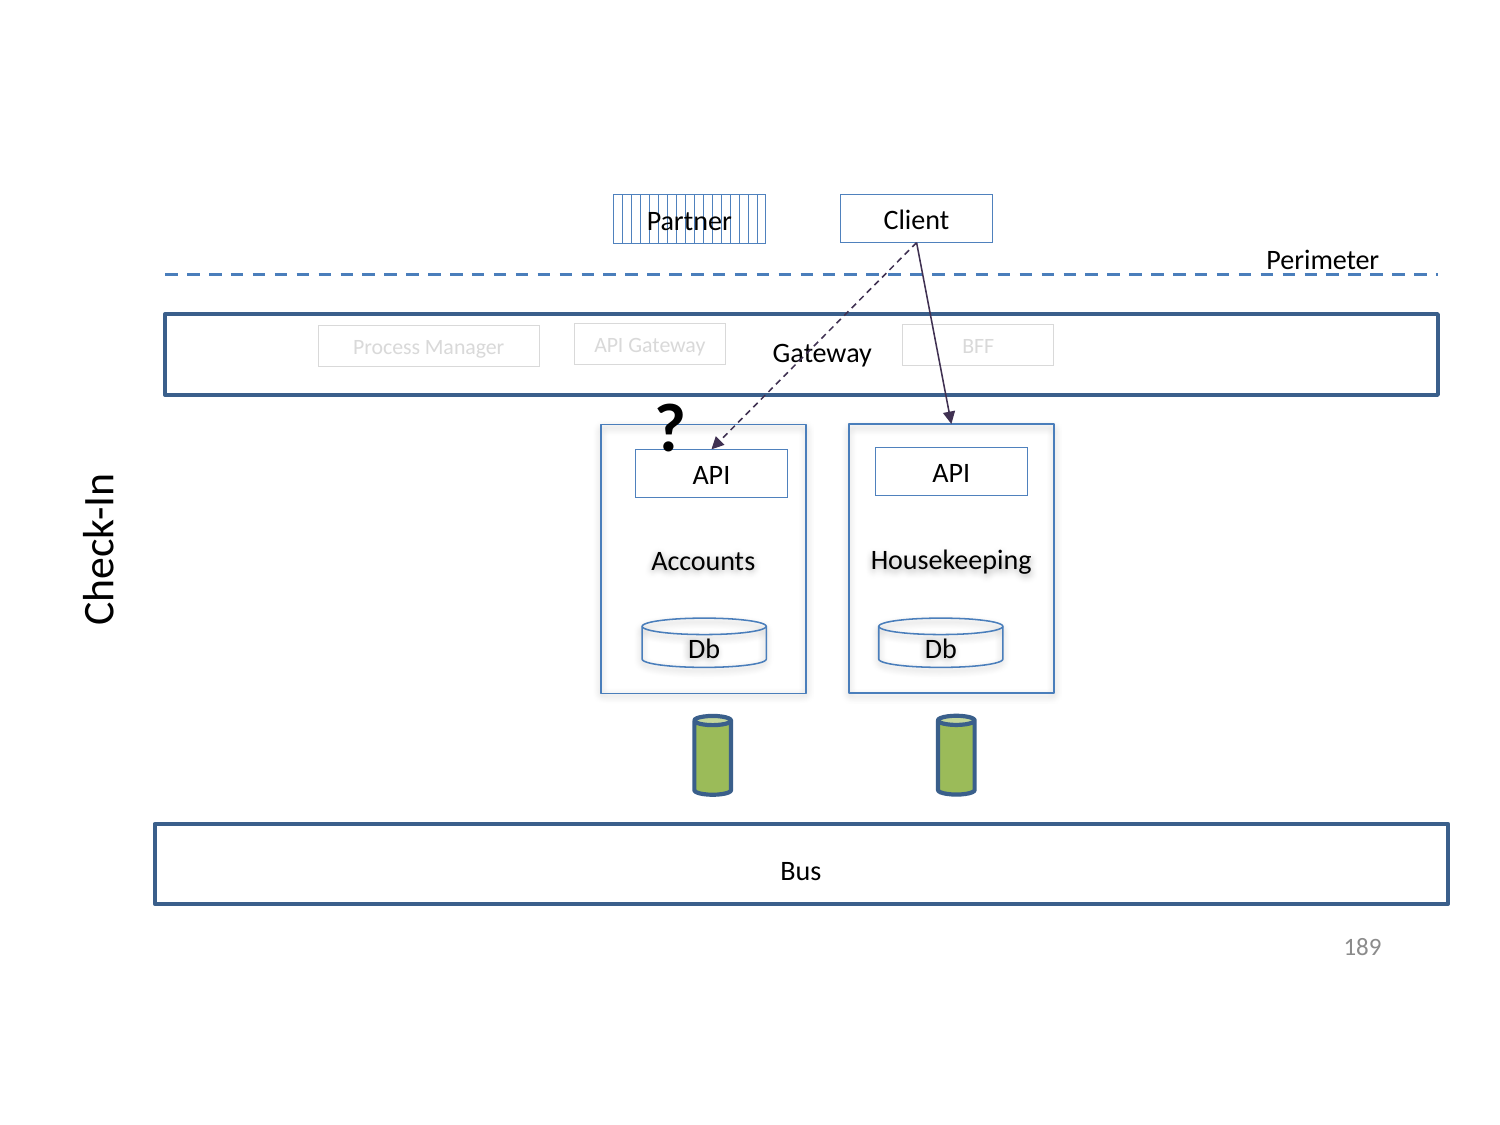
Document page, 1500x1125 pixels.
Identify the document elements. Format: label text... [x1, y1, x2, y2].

text_box Client [840, 194, 993, 243]
text_box Bus [765, 845, 837, 894]
text_box [153, 822, 1450, 906]
text_box Db [641, 617, 768, 669]
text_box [699, 719, 727, 723]
text_box Accounts [600, 424, 807, 694]
text_box API [635, 449, 788, 498]
text_box [163, 312, 706, 397]
text_box Db [877, 617, 1004, 669]
text_box [692, 713, 734, 797]
text_box Partner [613, 194, 766, 244]
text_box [918, 243, 952, 425]
text_box API [875, 447, 1028, 496]
text_box [943, 718, 970, 722]
text_box Process Manager [318, 325, 540, 367]
text_box Perimeter [1235, 234, 1411, 274]
text_box Check-In [62, 319, 130, 780]
text_box ? [639, 375, 685, 473]
text_box [935, 713, 977, 797]
text_box BFF [955, 324, 1054, 366]
text_box [955, 312, 1440, 397]
text_box API Gateway [574, 323, 706, 365]
text_box Housekeeping [848, 423, 1055, 694]
slide_number 189 [1059, 922, 1397, 968]
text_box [711, 243, 917, 450]
